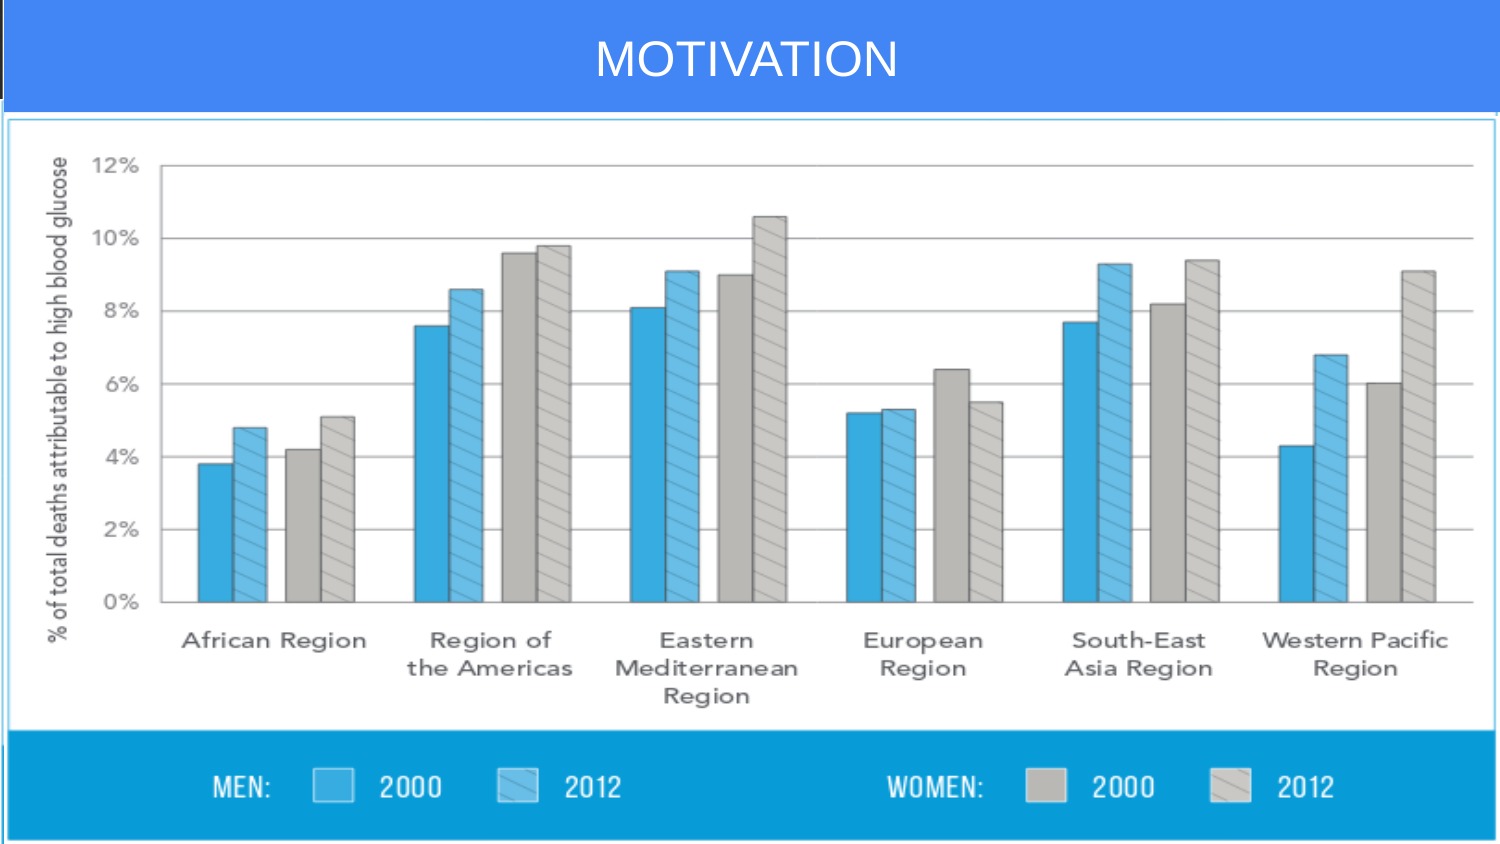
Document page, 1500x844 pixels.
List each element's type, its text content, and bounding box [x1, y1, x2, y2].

text_box MOTIVATION [4, 0, 1500, 99]
picture [0, 0, 1500, 844]
